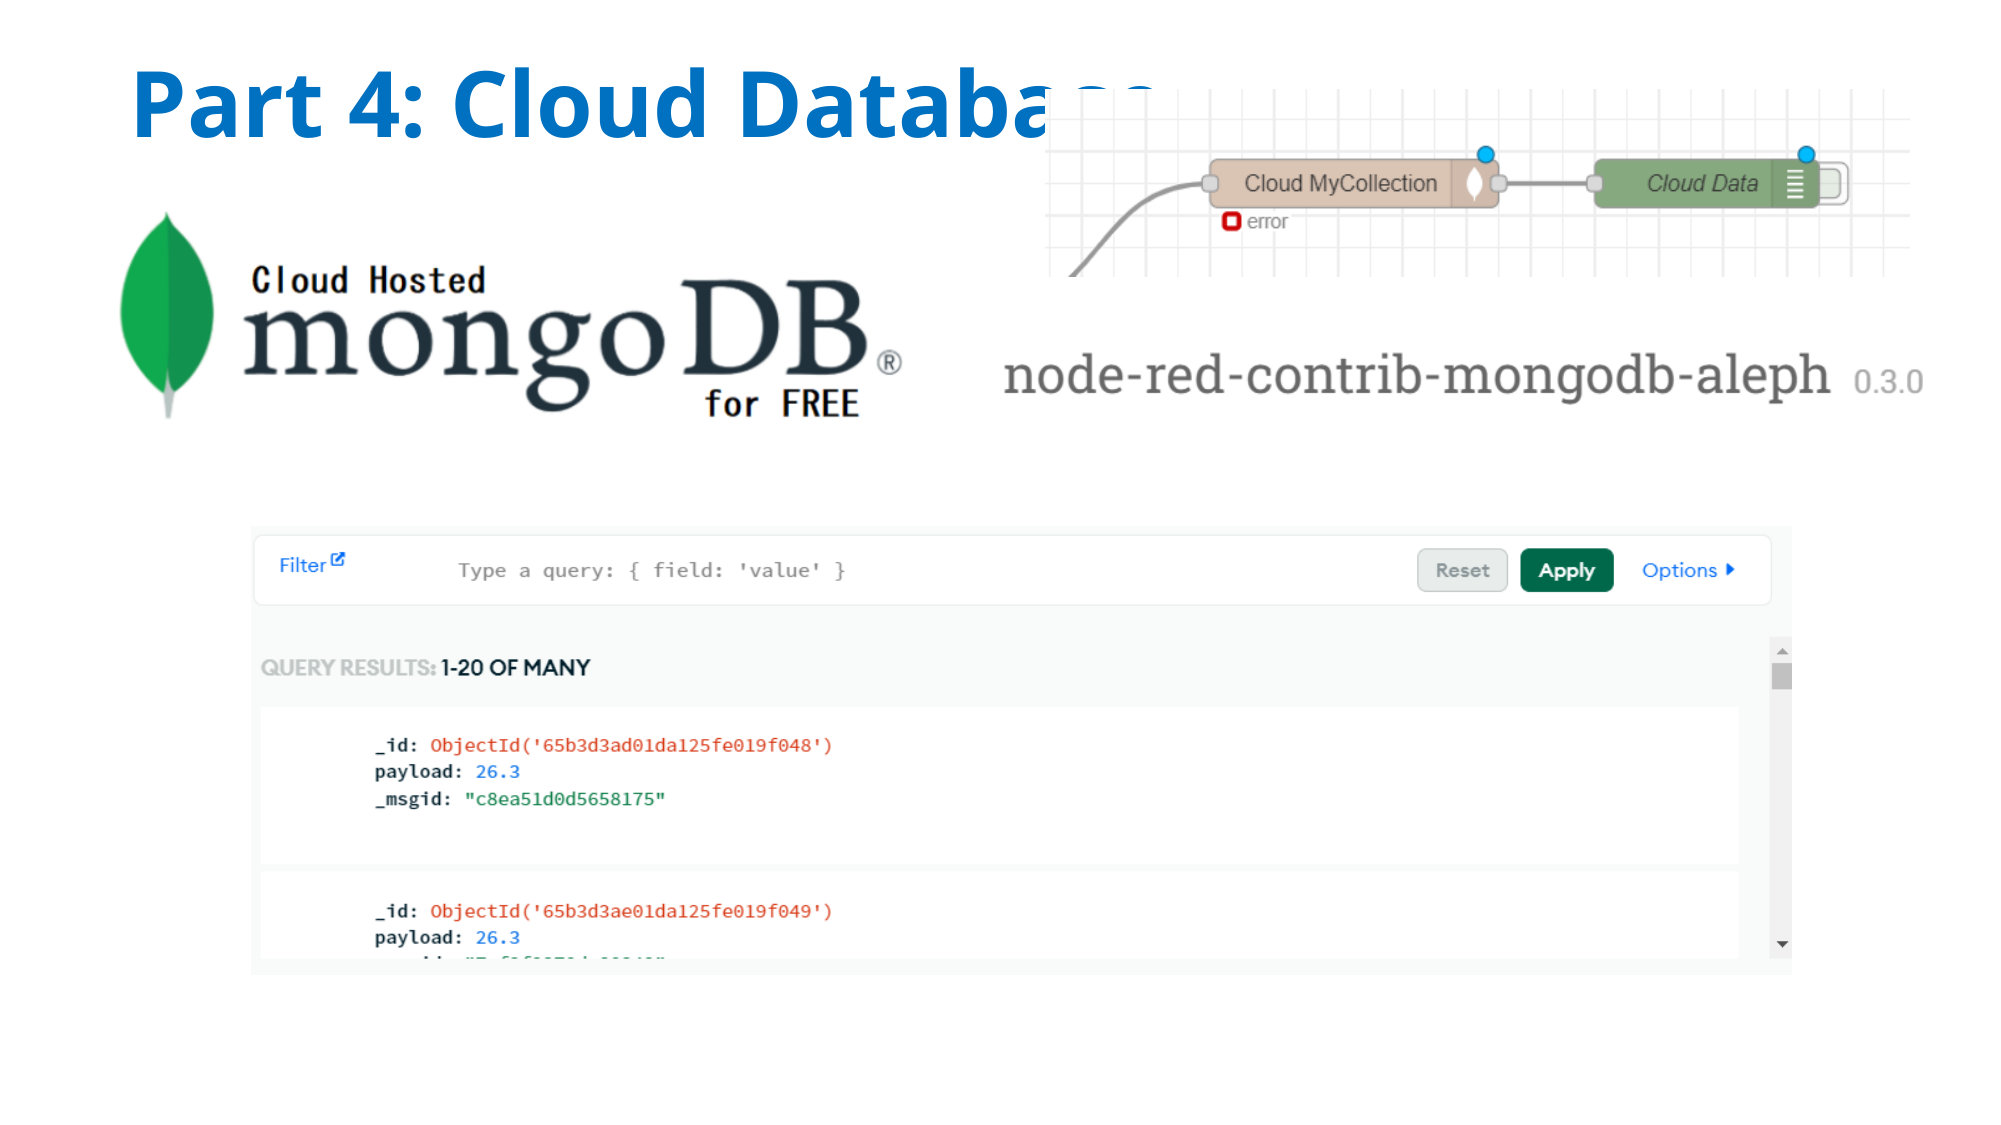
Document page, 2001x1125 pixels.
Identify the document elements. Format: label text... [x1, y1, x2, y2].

title Part 4: Cloud Database [115, 0, 1840, 217]
picture [251, 526, 1792, 975]
picture [115, 190, 909, 452]
picture [943, 320, 1940, 422]
picture [1045, 89, 1910, 277]
